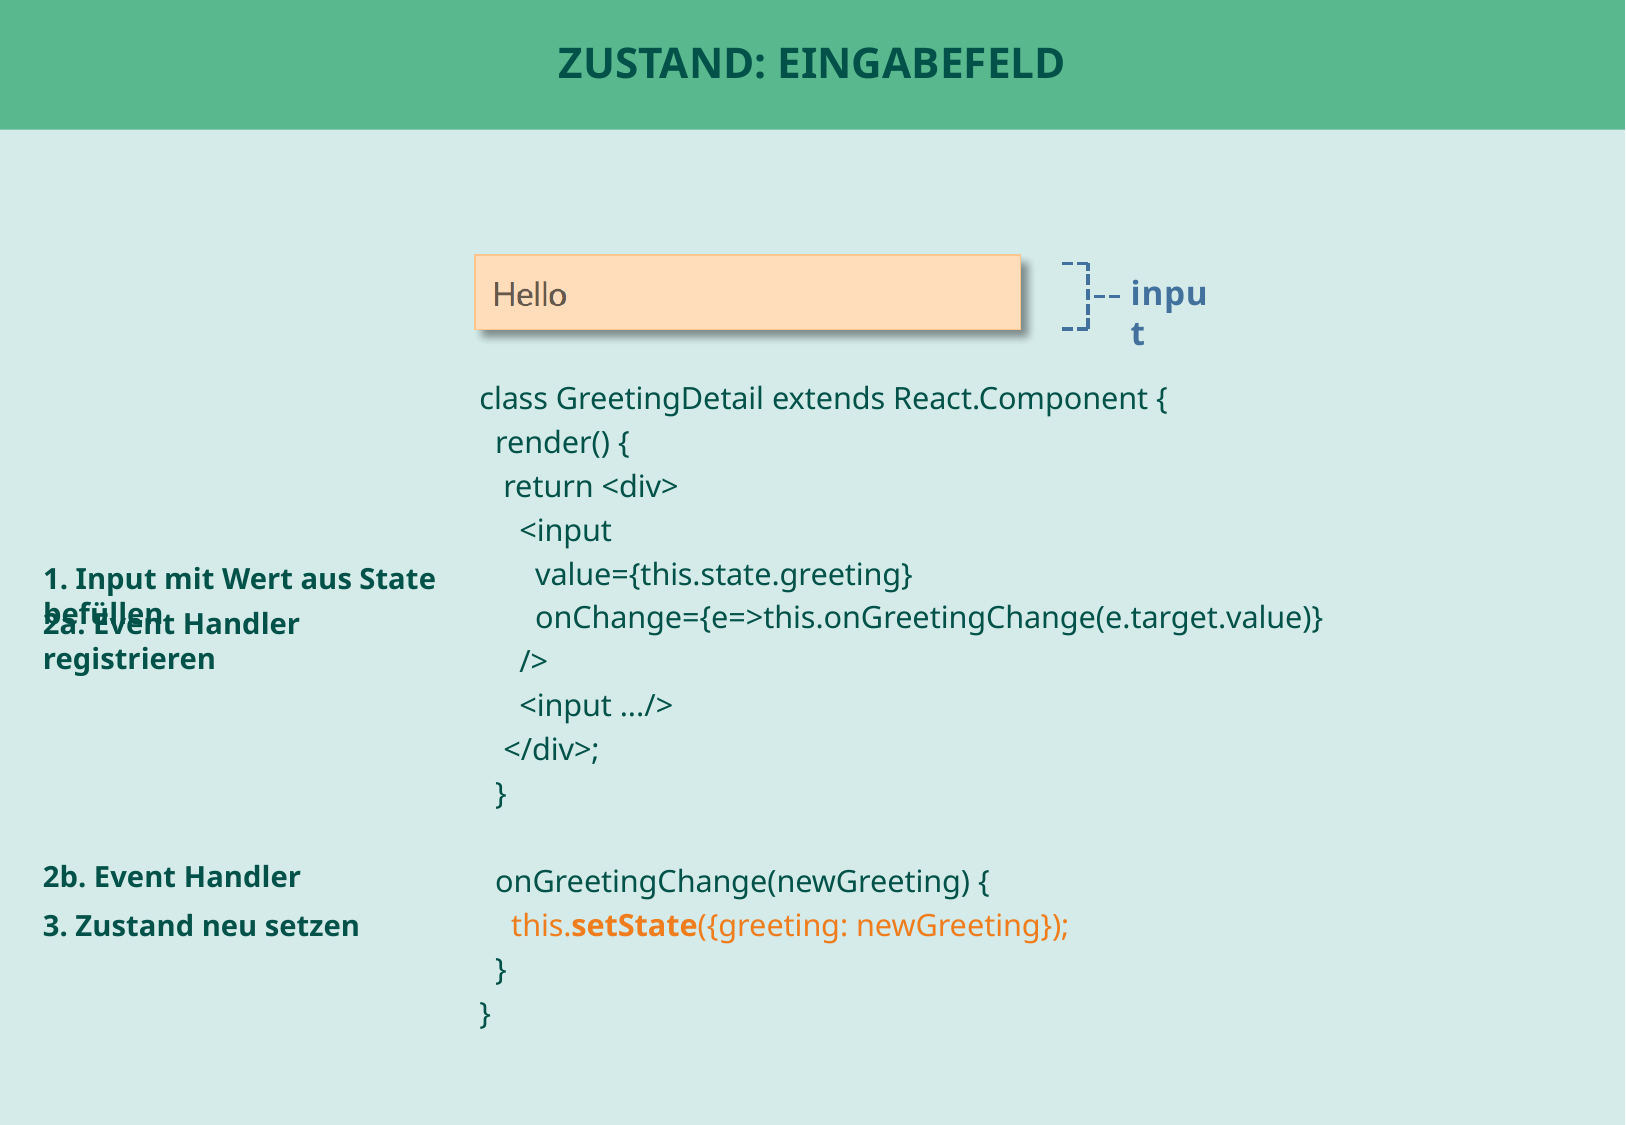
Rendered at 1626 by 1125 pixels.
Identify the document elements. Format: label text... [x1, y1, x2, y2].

text_box class GreetingDetail extends React.Component { render() { return <div> <input value={this.state.greeting} onChange={e=>this.onGreetingChange(e.target.value)} /> <input .../> </div>; } onGreetingChange(newGreeting) { this.setState({greeting: newGreeting}); } } [479, 371, 1562, 1031]
text_box 1. Input mit Wert aus State befüllen [28, 552, 570, 638]
text_box 3. Zustand neu setzen [28, 900, 481, 950]
picture [474, 254, 1021, 330]
text_box 2a. Event Handler registrieren [28, 598, 481, 683]
title Zustand: Eingabefeld [0, 0, 1625, 130]
text_box input [1130, 271, 1219, 303]
text_box 2b. Event Handler [28, 851, 481, 900]
